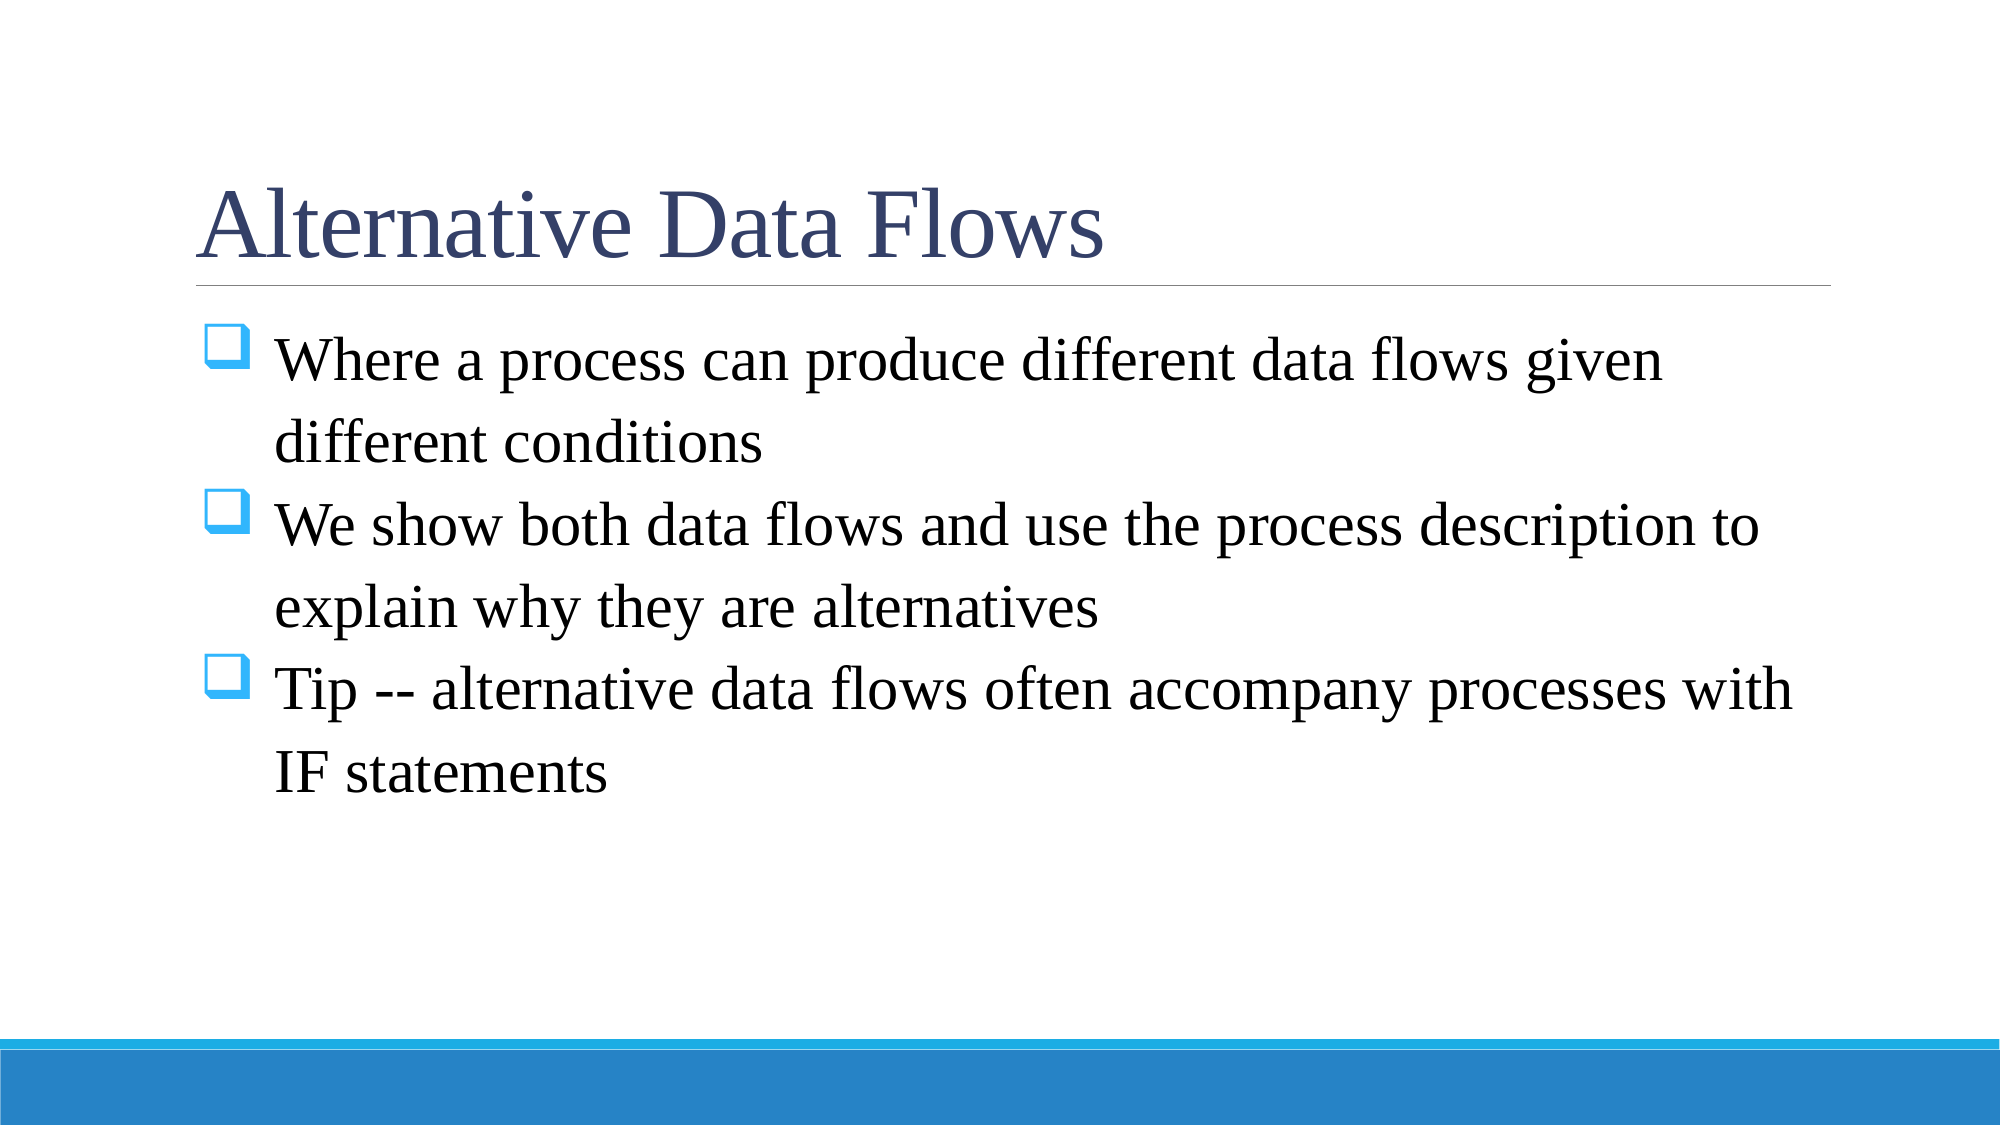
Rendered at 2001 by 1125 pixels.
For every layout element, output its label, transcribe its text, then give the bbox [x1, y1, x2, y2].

title Alternative Data Flows [180, 47, 1830, 285]
list Where a process can produce different data flows given different conditions We show both data flows and use the process description to explain why they are alternatives Tip -- alternative data flows often accompany processes with IF statements [180, 302, 1830, 963]
